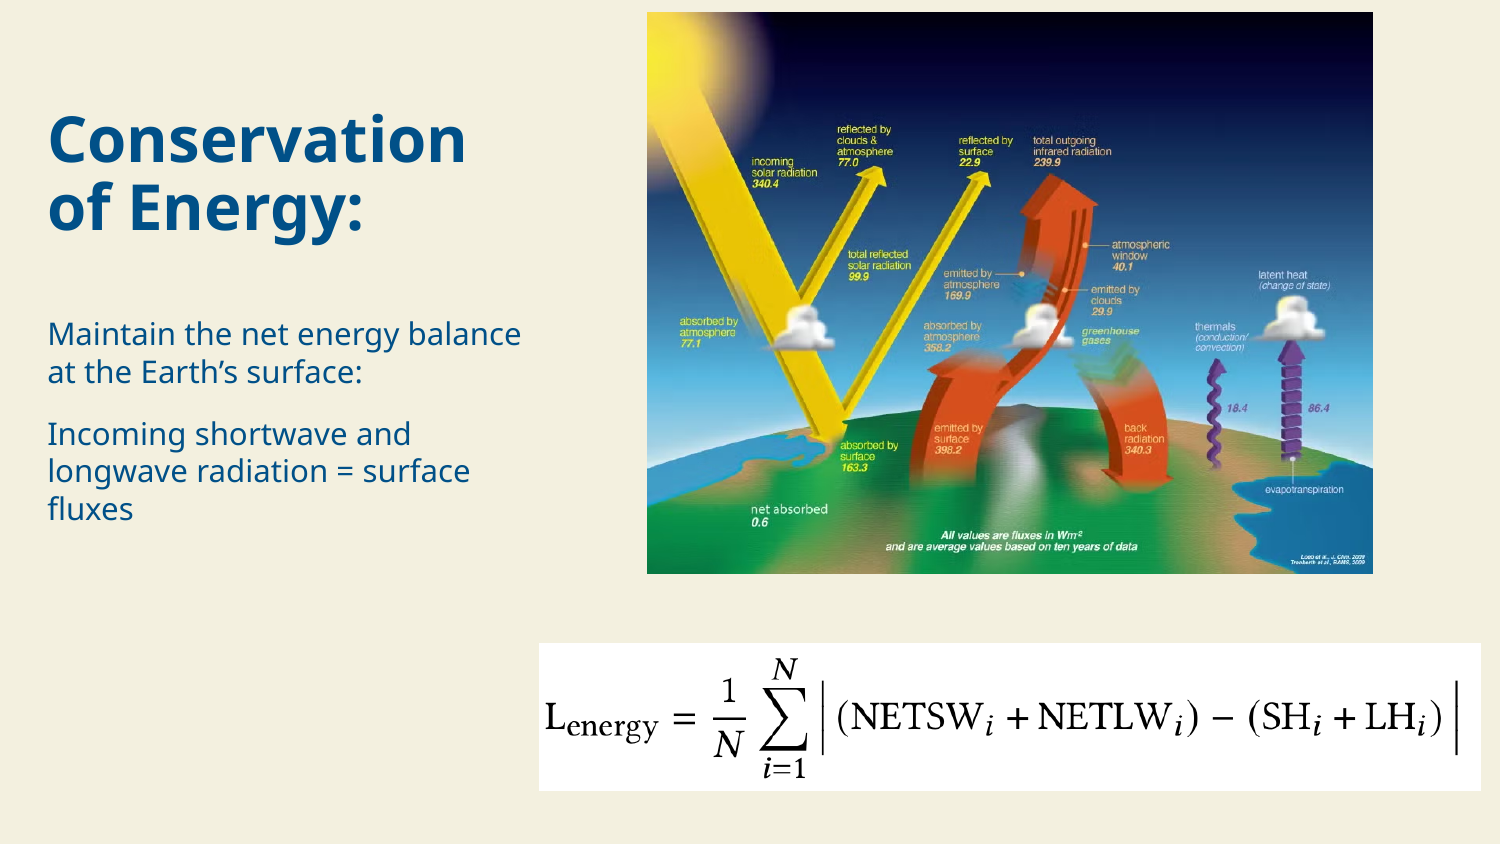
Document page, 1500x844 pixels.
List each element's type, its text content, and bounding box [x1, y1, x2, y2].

picture [539, 643, 1481, 791]
list Maintain the net energy balance at the Earth’s surface: Incoming shortwave and longwave radiation = surface fluxes [32, 299, 550, 812]
picture [647, 12, 1373, 574]
title Conservation of Energy: [32, 70, 550, 260]
